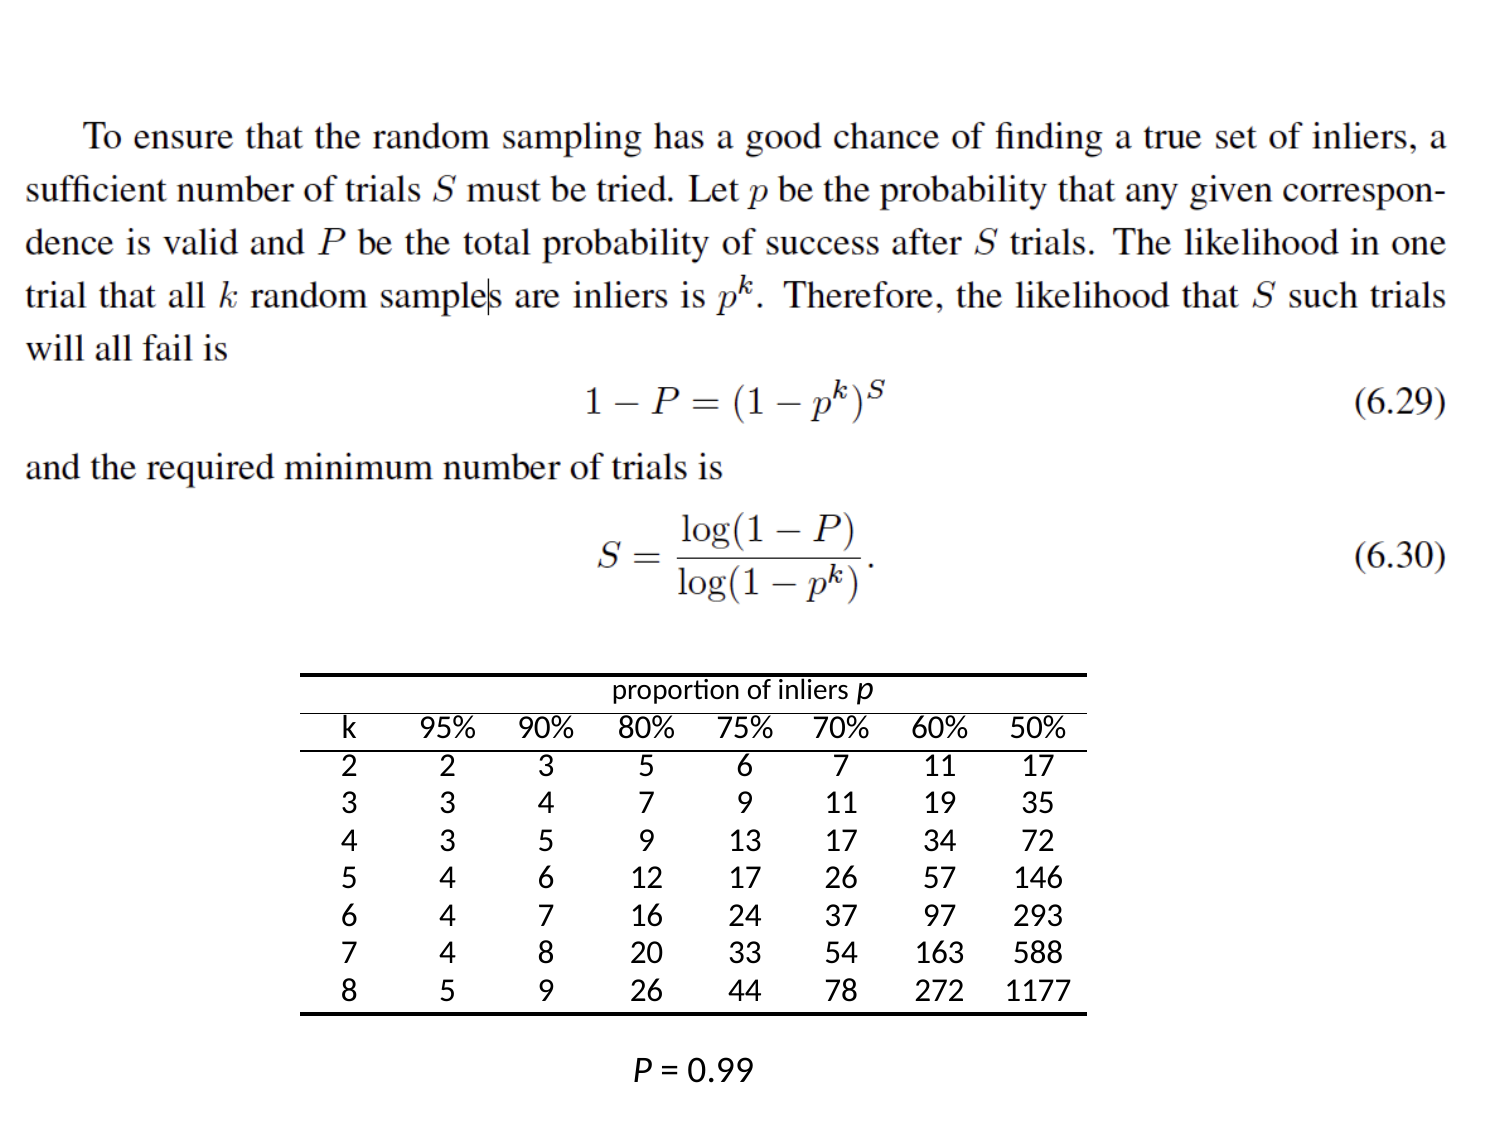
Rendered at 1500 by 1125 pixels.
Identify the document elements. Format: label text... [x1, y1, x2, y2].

table_cell 5 [300, 864, 398, 901]
table_cell 146 [989, 864, 1087, 901]
table_cell 80% [595, 714, 698, 750]
table_cell 6 [698, 752, 792, 789]
table_cell 3 [300, 789, 398, 826]
table_cell 7 [792, 752, 890, 789]
table_cell 19 [890, 789, 989, 826]
table_cell 16 [595, 901, 698, 939]
table_cell 163 [890, 939, 989, 977]
table_cell 11 [890, 752, 989, 789]
table_cell 26 [595, 977, 698, 1012]
table_cell 90% [497, 714, 595, 750]
table_cell 9 [497, 977, 595, 1012]
table_cell 78 [792, 977, 890, 1012]
table_cell 44 [698, 977, 792, 1012]
table_cell 9 [698, 789, 792, 826]
table_cell 7 [300, 939, 398, 977]
table_cell 5 [595, 752, 698, 789]
table_cell 50% [989, 714, 1087, 750]
table_cell 60% [890, 714, 989, 750]
picture [24, 112, 1476, 612]
table_cell 75% [698, 714, 792, 750]
table_cell 8 [300, 977, 398, 1012]
table_cell 4 [398, 901, 497, 939]
table_cell 293 [989, 901, 1087, 939]
table_cell 72 [989, 826, 1087, 864]
table_cell 26 [792, 864, 890, 901]
table_cell 588 [989, 939, 1087, 977]
table_cell 1177 [989, 977, 1087, 1012]
table_cell 9 [595, 826, 698, 864]
table_cell 6 [497, 864, 595, 901]
text_box P = 0.99 [617, 1037, 770, 1098]
table_cell 4 [398, 939, 497, 977]
table_cell 35 [989, 789, 1087, 826]
table_cell 13 [698, 826, 792, 864]
table_cell 4 [497, 789, 595, 826]
table_cell 17 [698, 864, 792, 901]
table_cell 6 [300, 901, 398, 939]
table_cell 3 [398, 789, 497, 826]
table_cell 4 [398, 864, 497, 901]
table_header [300, 677, 398, 713]
table_cell 7 [595, 789, 698, 826]
table_cell 95% [398, 714, 497, 750]
table_cell 33 [698, 939, 792, 977]
table_cell k [300, 714, 398, 750]
table_cell 11 [792, 789, 890, 826]
table_cell 34 [890, 826, 989, 864]
table_cell 20 [595, 939, 698, 977]
table_cell 5 [497, 826, 595, 864]
table_cell 4 [300, 826, 398, 864]
table_cell 3 [497, 752, 595, 789]
table_cell 5 [398, 977, 497, 1012]
table_cell 2 [300, 752, 398, 789]
table_cell 54 [792, 939, 890, 977]
table_cell 70% [792, 714, 890, 750]
table_cell 272 [890, 977, 989, 1012]
table_cell 24 [698, 901, 792, 939]
table_cell 2 [398, 752, 497, 789]
table_cell 7 [497, 901, 595, 939]
table_cell 8 [497, 939, 595, 977]
table_cell 12 [595, 864, 698, 901]
table_cell 37 [792, 901, 890, 939]
table_header proportion of inliers p [398, 677, 1087, 713]
table_cell 57 [890, 864, 989, 901]
table_cell 97 [890, 901, 989, 939]
table_cell 3 [398, 826, 497, 864]
table_cell 17 [792, 826, 890, 864]
table_cell 17 [989, 752, 1087, 789]
